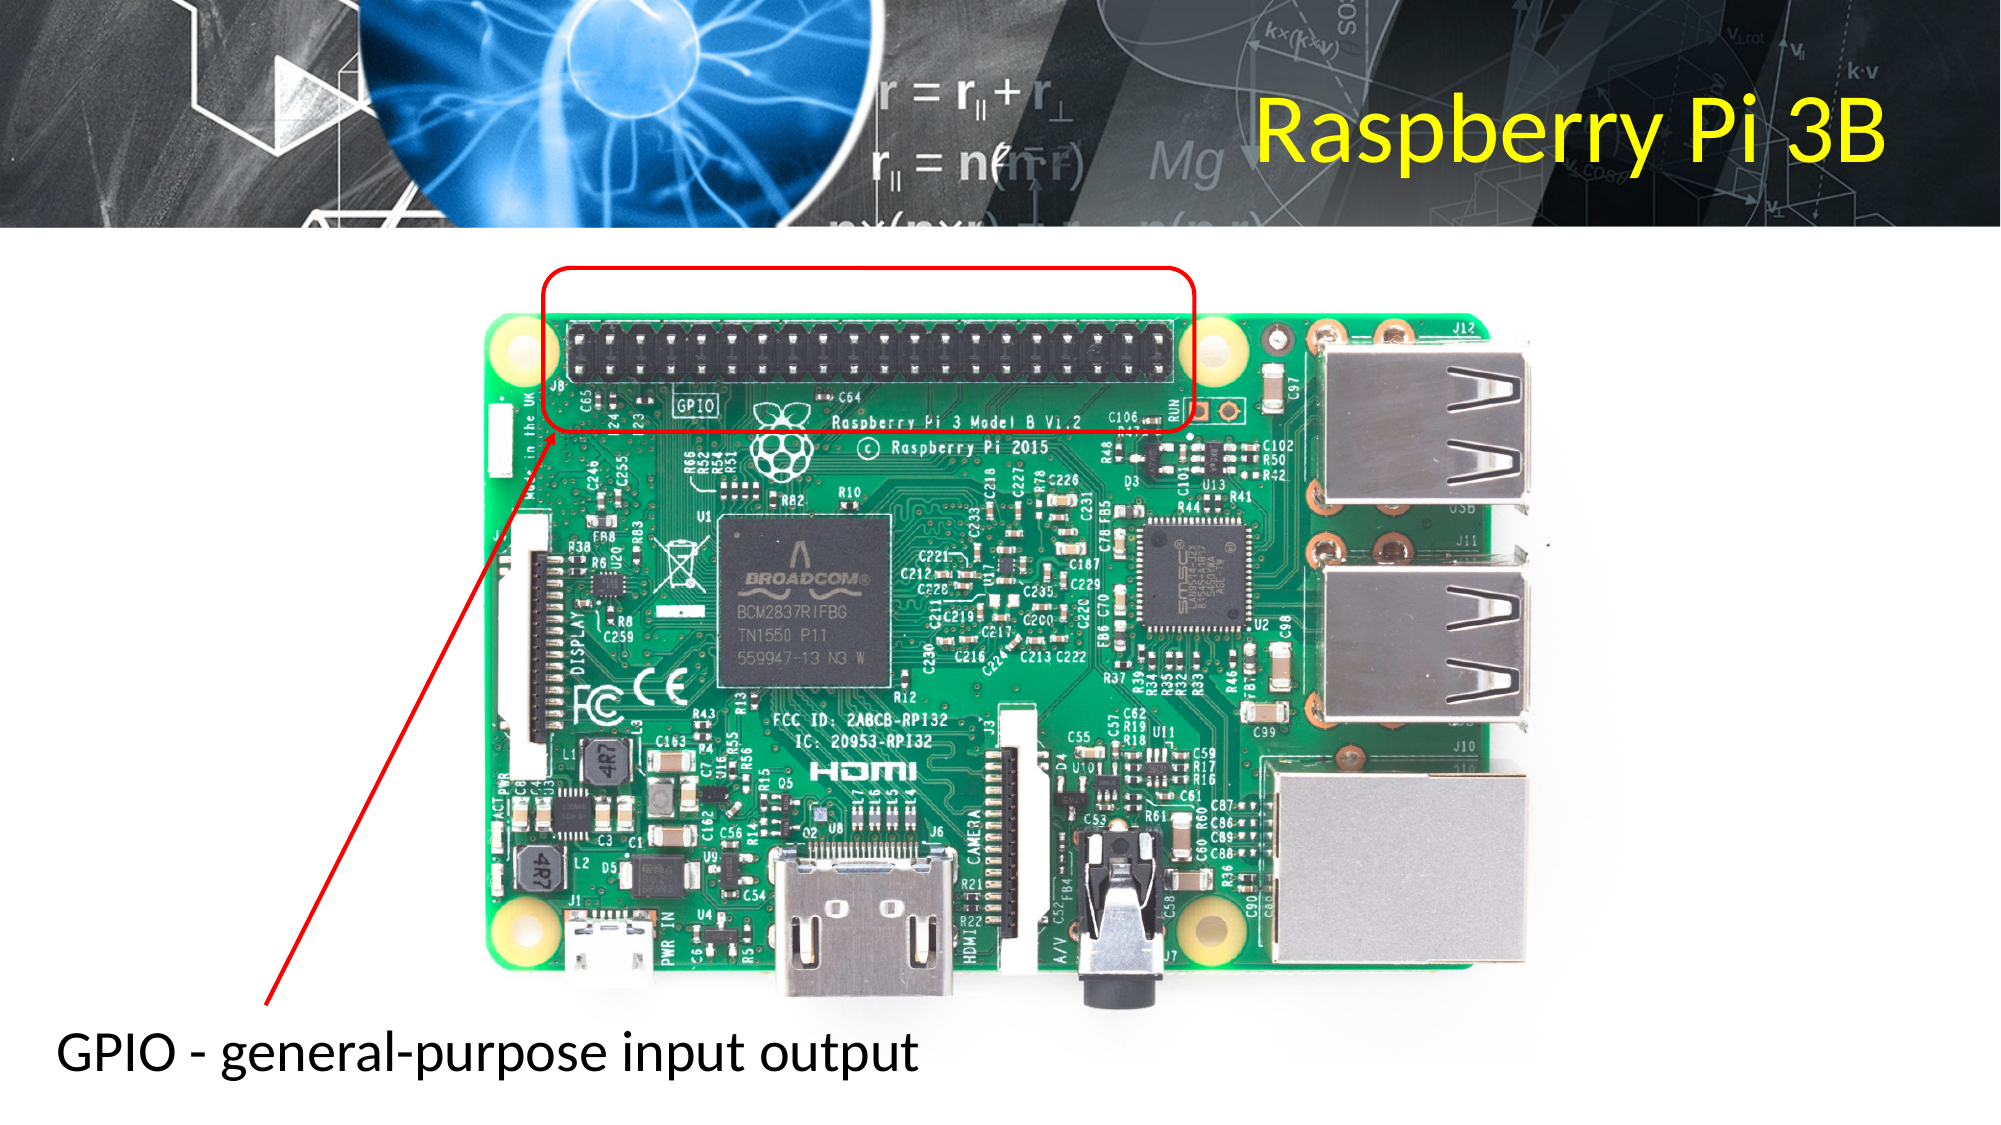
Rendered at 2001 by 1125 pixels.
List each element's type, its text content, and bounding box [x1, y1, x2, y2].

picture [0, 0, 2001, 1125]
text_box GPIO - general-purpose input output [41, 1005, 1283, 1090]
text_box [265, 431, 556, 1006]
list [369, 240, 1631, 1064]
title Raspberry Pi 3B [98, 39, 1905, 207]
